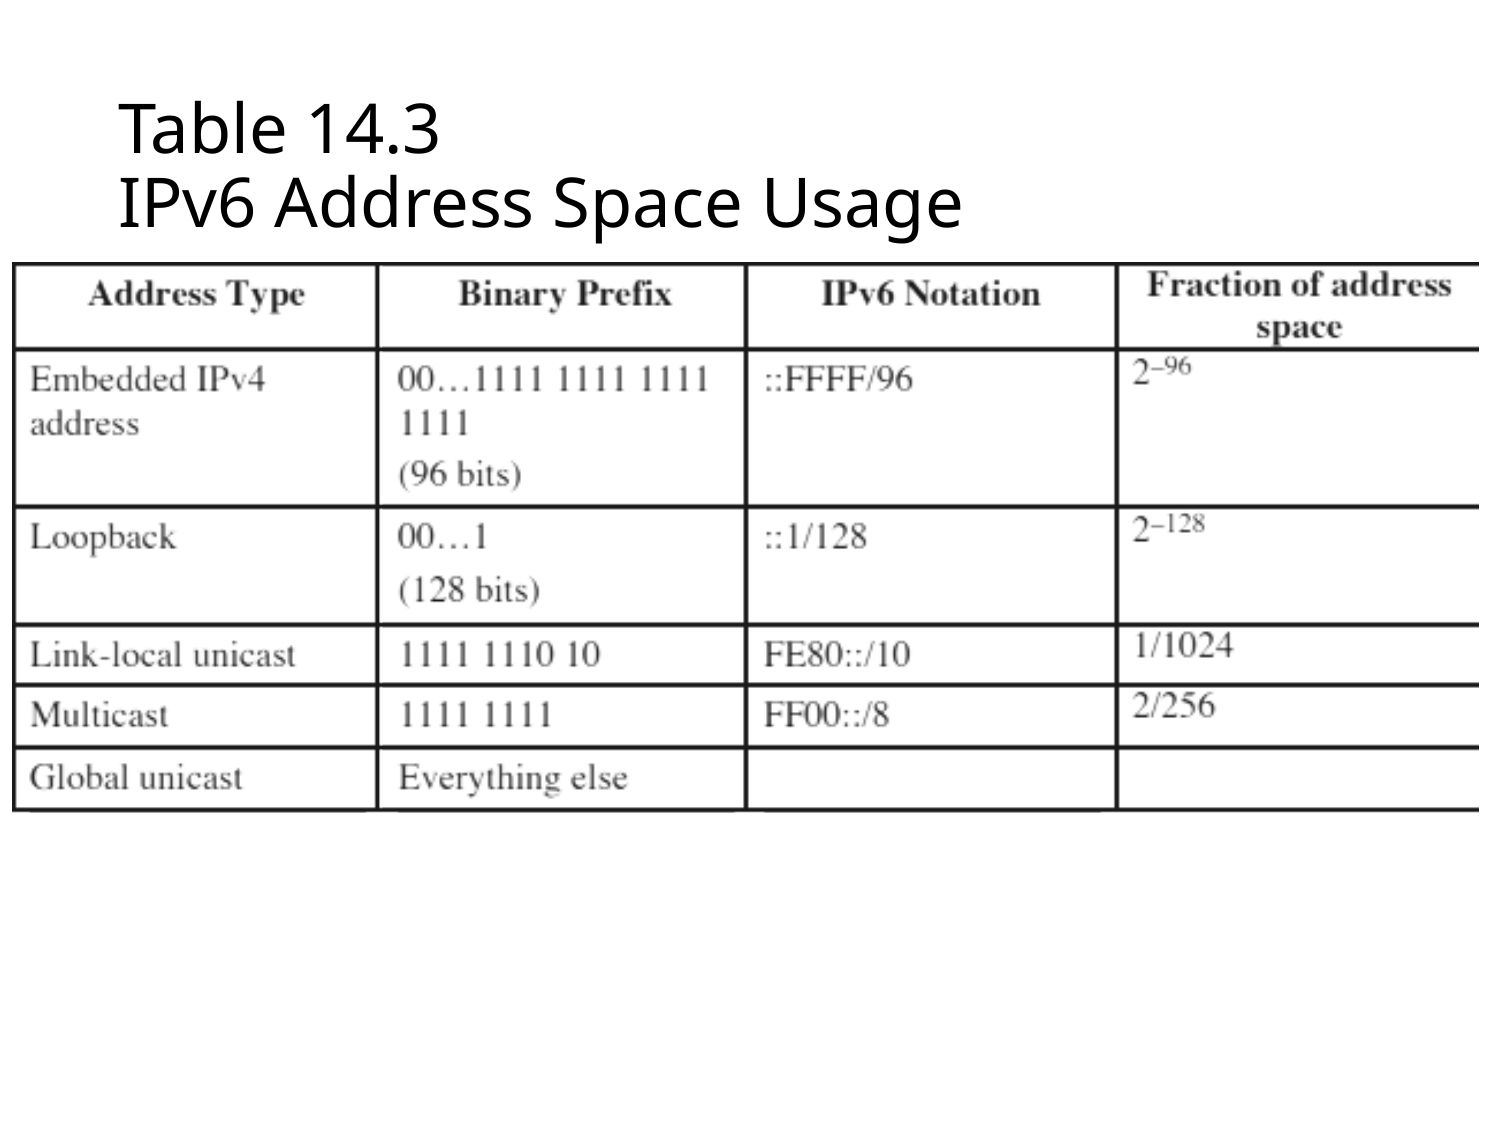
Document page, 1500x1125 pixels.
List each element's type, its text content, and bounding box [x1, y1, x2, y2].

picture [12, 262, 1479, 850]
title Table 14.3 IPv6 Address Space Usage [103, 59, 1397, 262]
